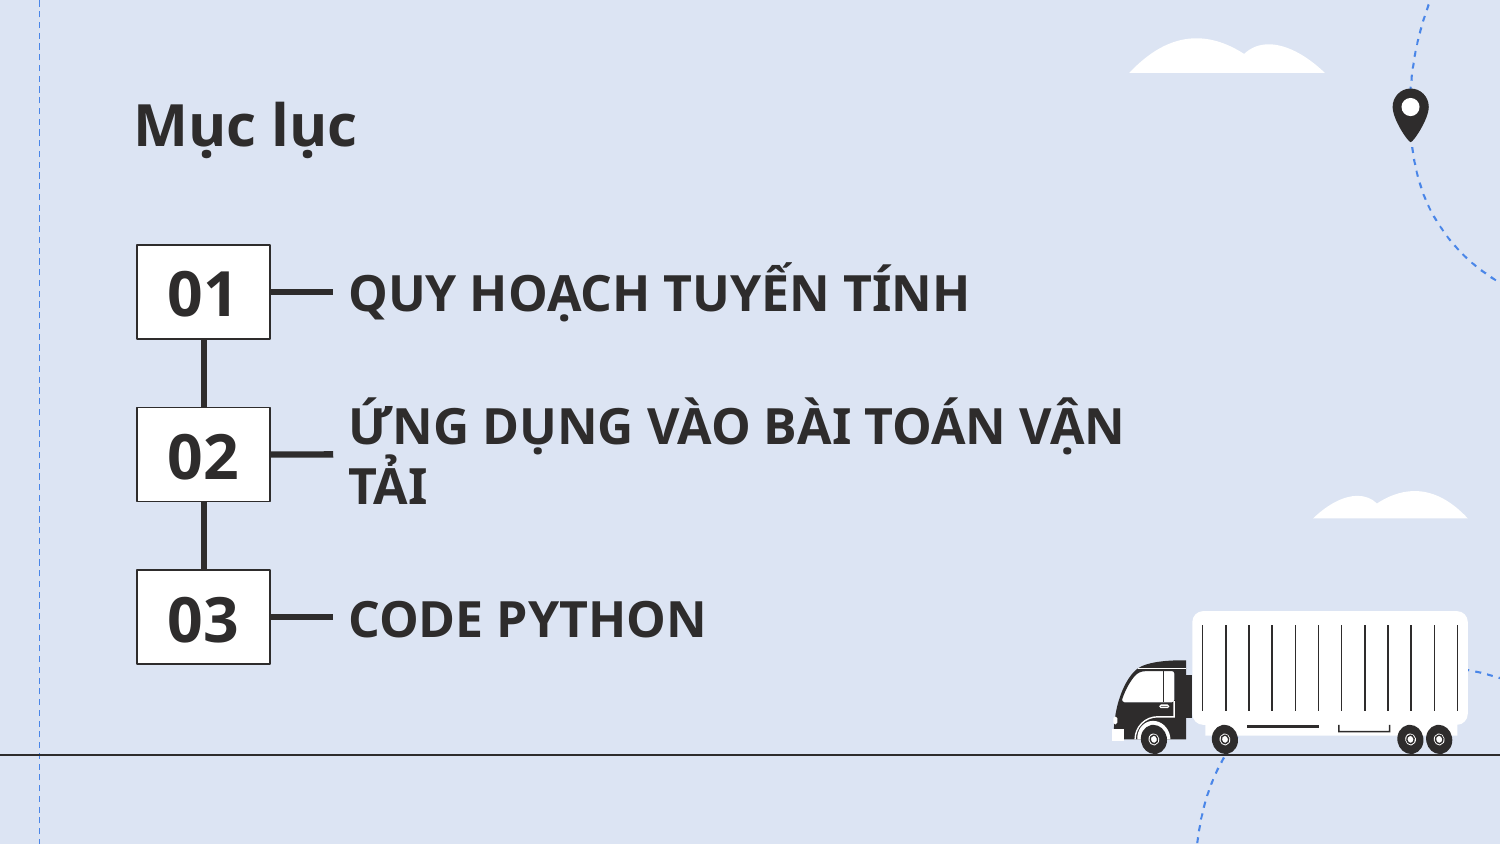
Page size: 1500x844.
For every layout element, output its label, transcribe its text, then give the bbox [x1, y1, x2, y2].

subtitle ỨNG DỤNG VÀO BÀI TOÁN VẬN TẢI [333, 407, 1193, 502]
subtitle CODE PYTHON [333, 570, 900, 665]
title 03 [136, 569, 271, 665]
title 02 [136, 407, 271, 502]
title Mục lục [118, 72, 1382, 167]
text_box [1313, 491, 1468, 519]
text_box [1112, 610, 1469, 755]
title 01 [136, 244, 271, 340]
subtitle QUY HOẠCH TUYẾN TÍNH [333, 244, 993, 339]
